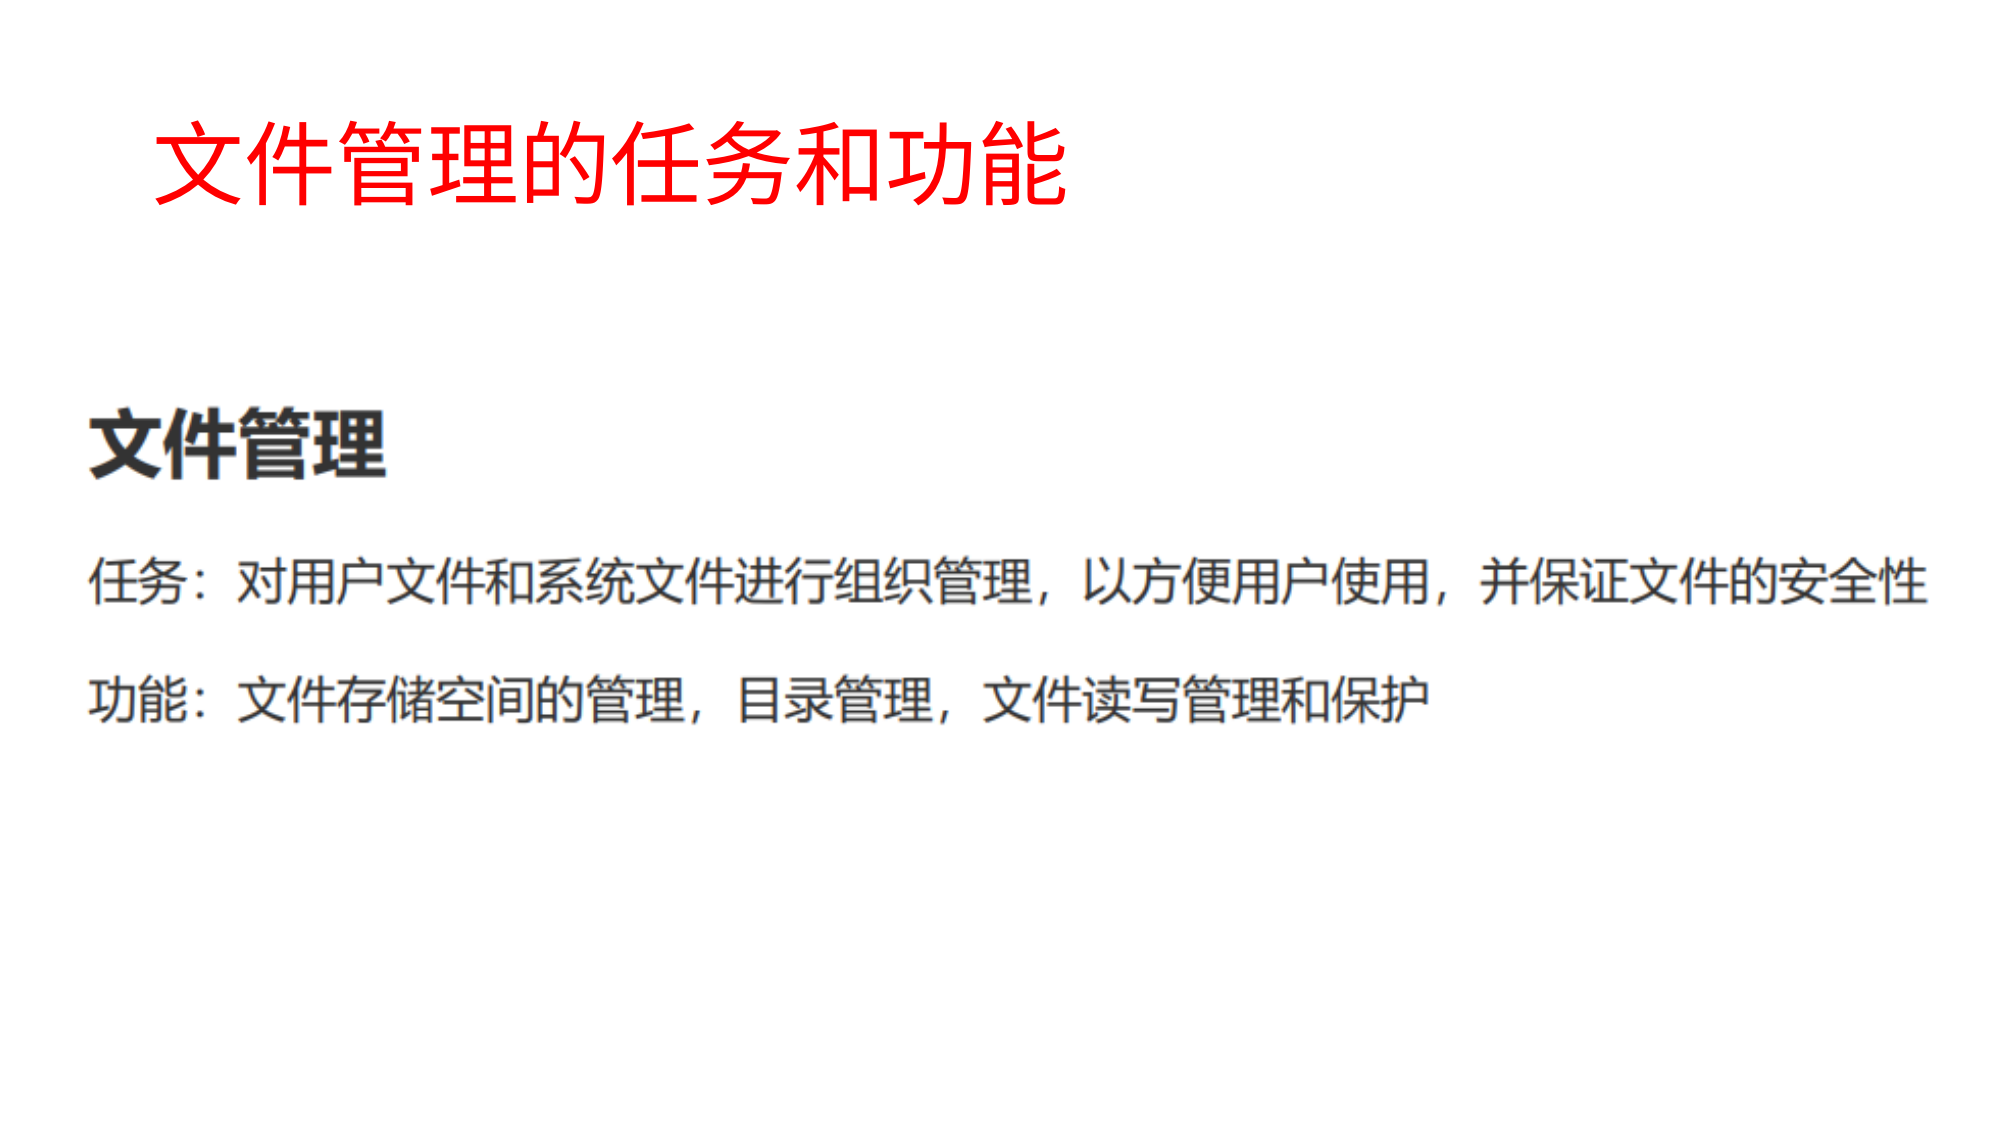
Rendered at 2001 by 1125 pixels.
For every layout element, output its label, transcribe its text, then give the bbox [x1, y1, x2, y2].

title 文件管理的任务和功能 [137, 59, 1863, 278]
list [41, 380, 1947, 759]
